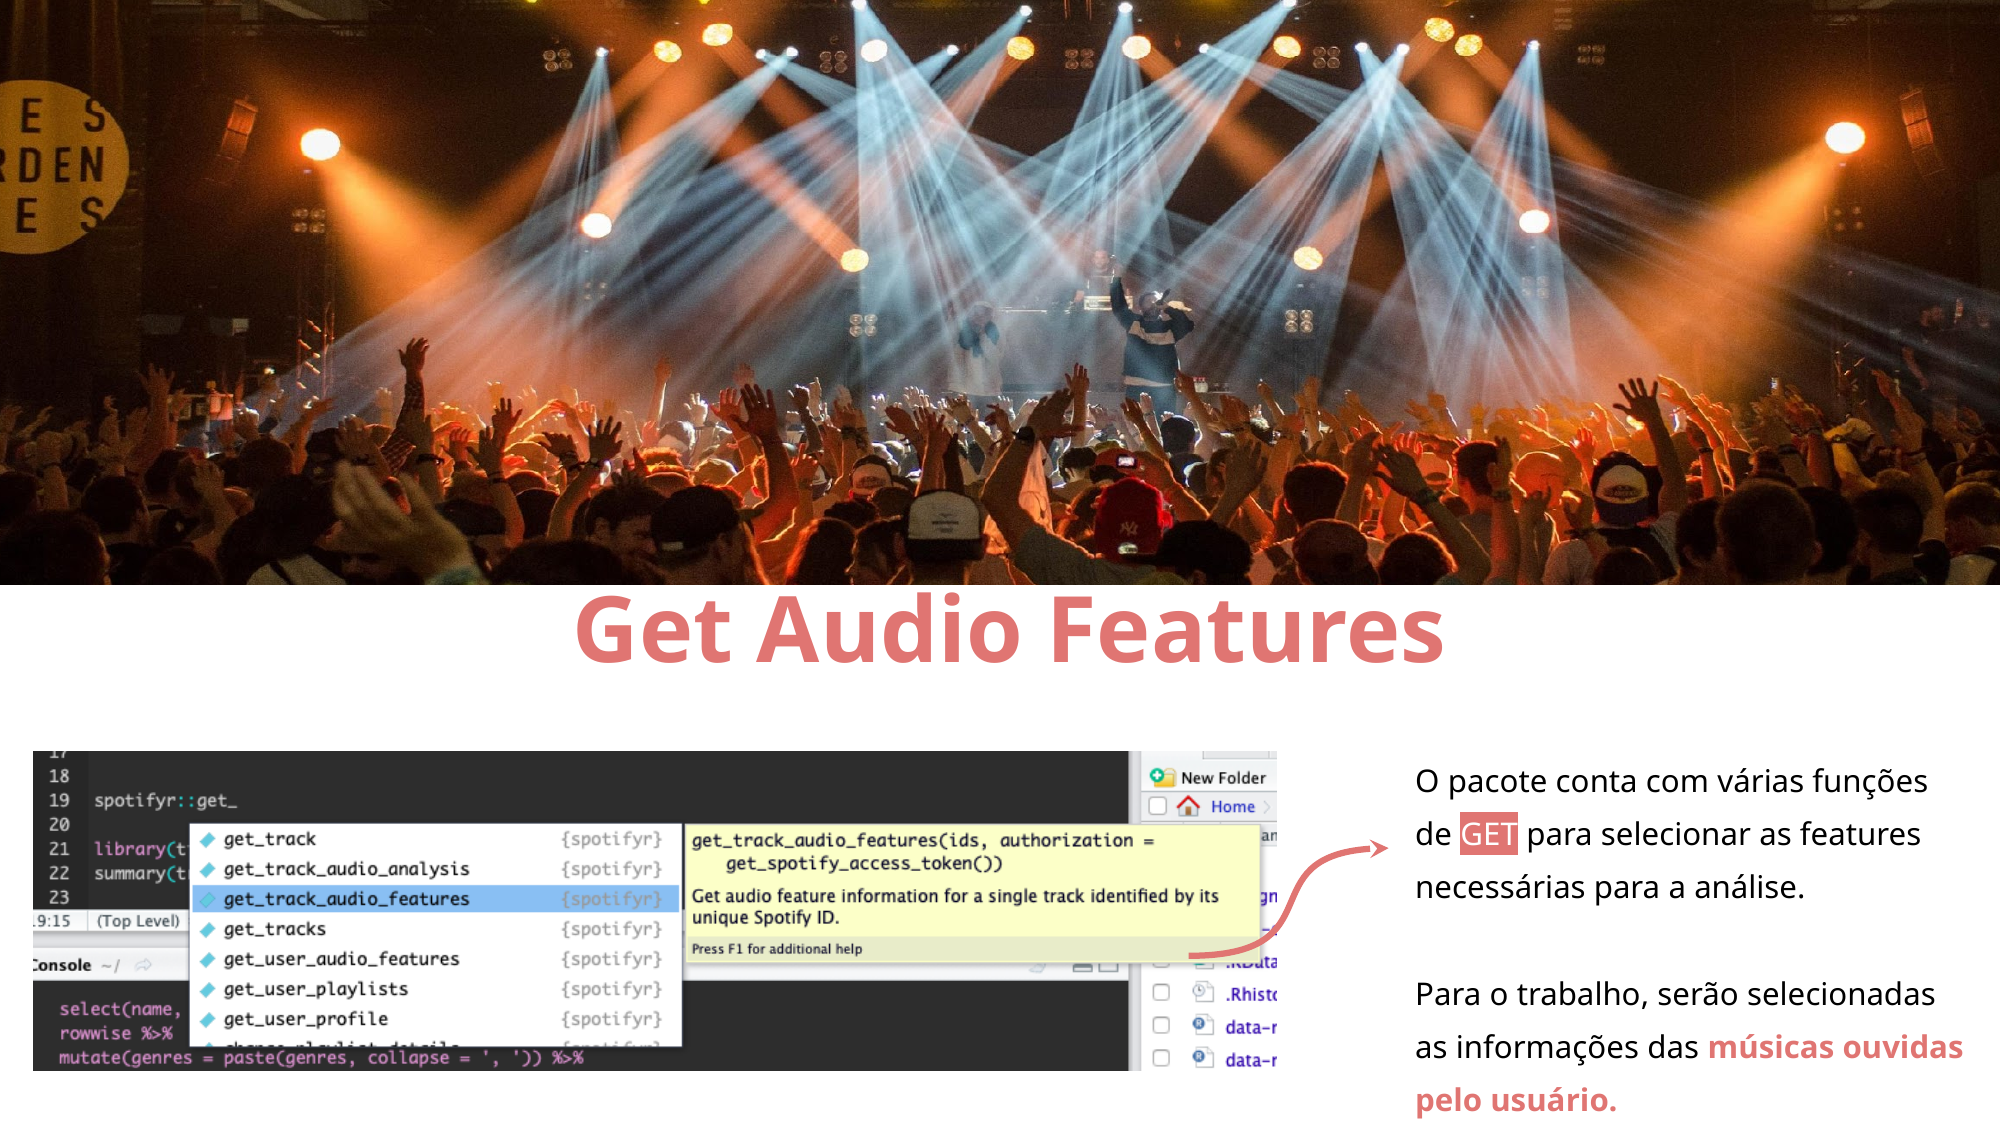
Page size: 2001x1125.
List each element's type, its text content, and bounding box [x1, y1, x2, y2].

picture [32, 751, 1277, 1072]
text_box [0, 0, 2000, 585]
text_box O pacote conta com várias funções de GET para selecionar as features necessárias para a análise. Para o trabalho, serão selecionadas as informações das músicas ouvidas pelo usuário. [1400, 738, 1985, 1107]
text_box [1188, 847, 1389, 957]
text_box Get Audio Features [408, 585, 1596, 684]
